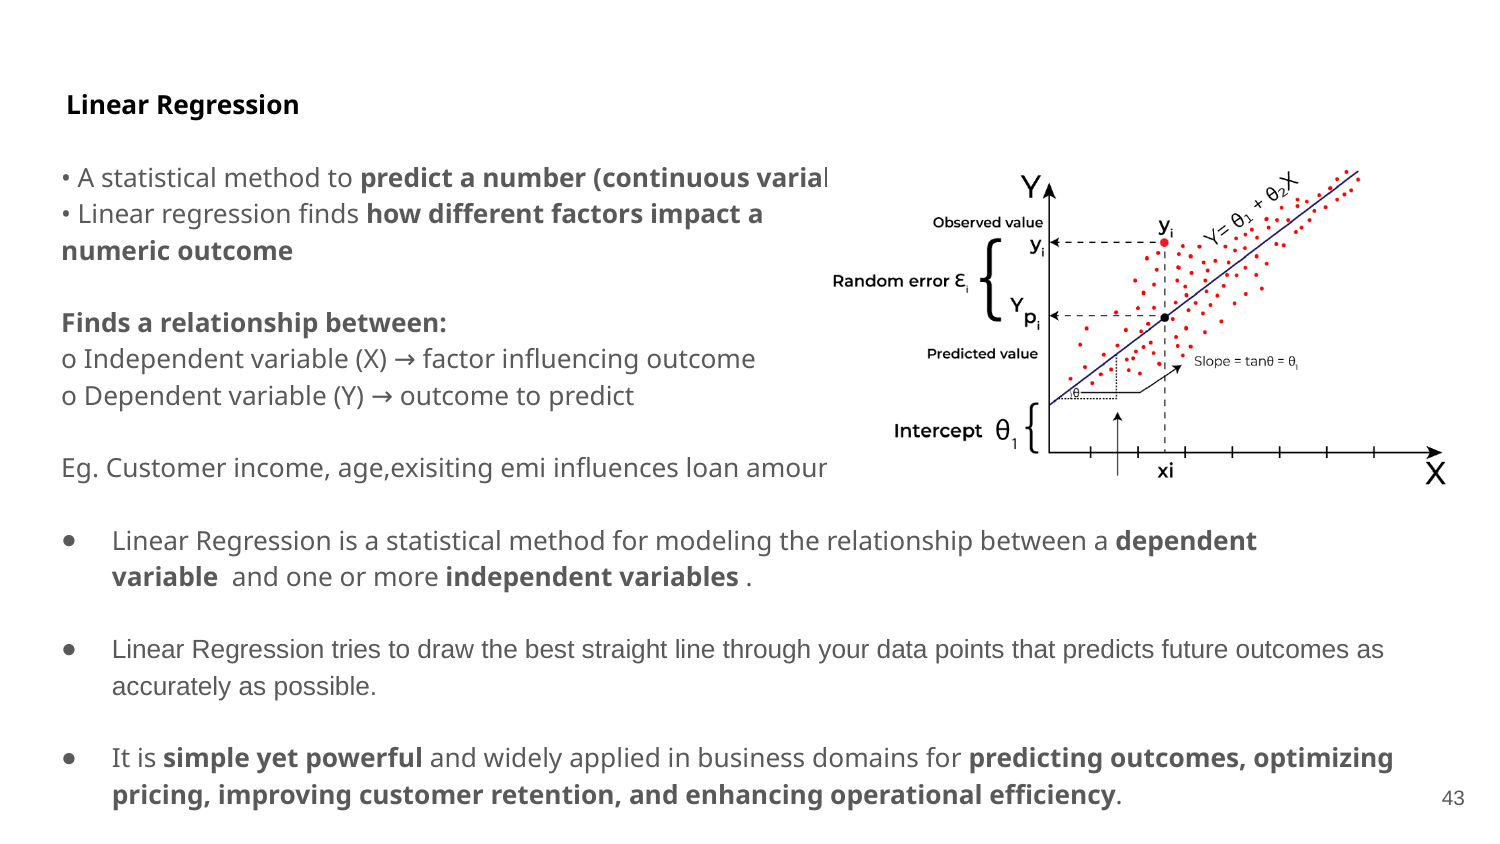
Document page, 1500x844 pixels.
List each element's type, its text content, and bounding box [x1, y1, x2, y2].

title Linear Regression [51, 72, 1449, 149]
slide_number 43 [1389, 764, 1480, 830]
picture [826, 150, 1467, 507]
list • A statistical method to predict a number (continuous variable) • Linear regression finds how different factors impact a numeric outcome Finds a relationship between: o Independent variable (X) → factor influencing outcome o Dependent variable (Y) → outcome to predict Eg. Customer income, age,exisiting emi influences loan amount Linear Regression is a statistical method for modeling the relationship between a dependent variable and one or more independent variables . Linear Regression tries to draw the best straight line through your data points that predicts future outcomes as accurately as possible. It is simple yet powerful and widely applied in business domains for predicting outcomes, optimizing pricing, improving customer retention, and enhancing operational efficiency. [24, 141, 1422, 830]
